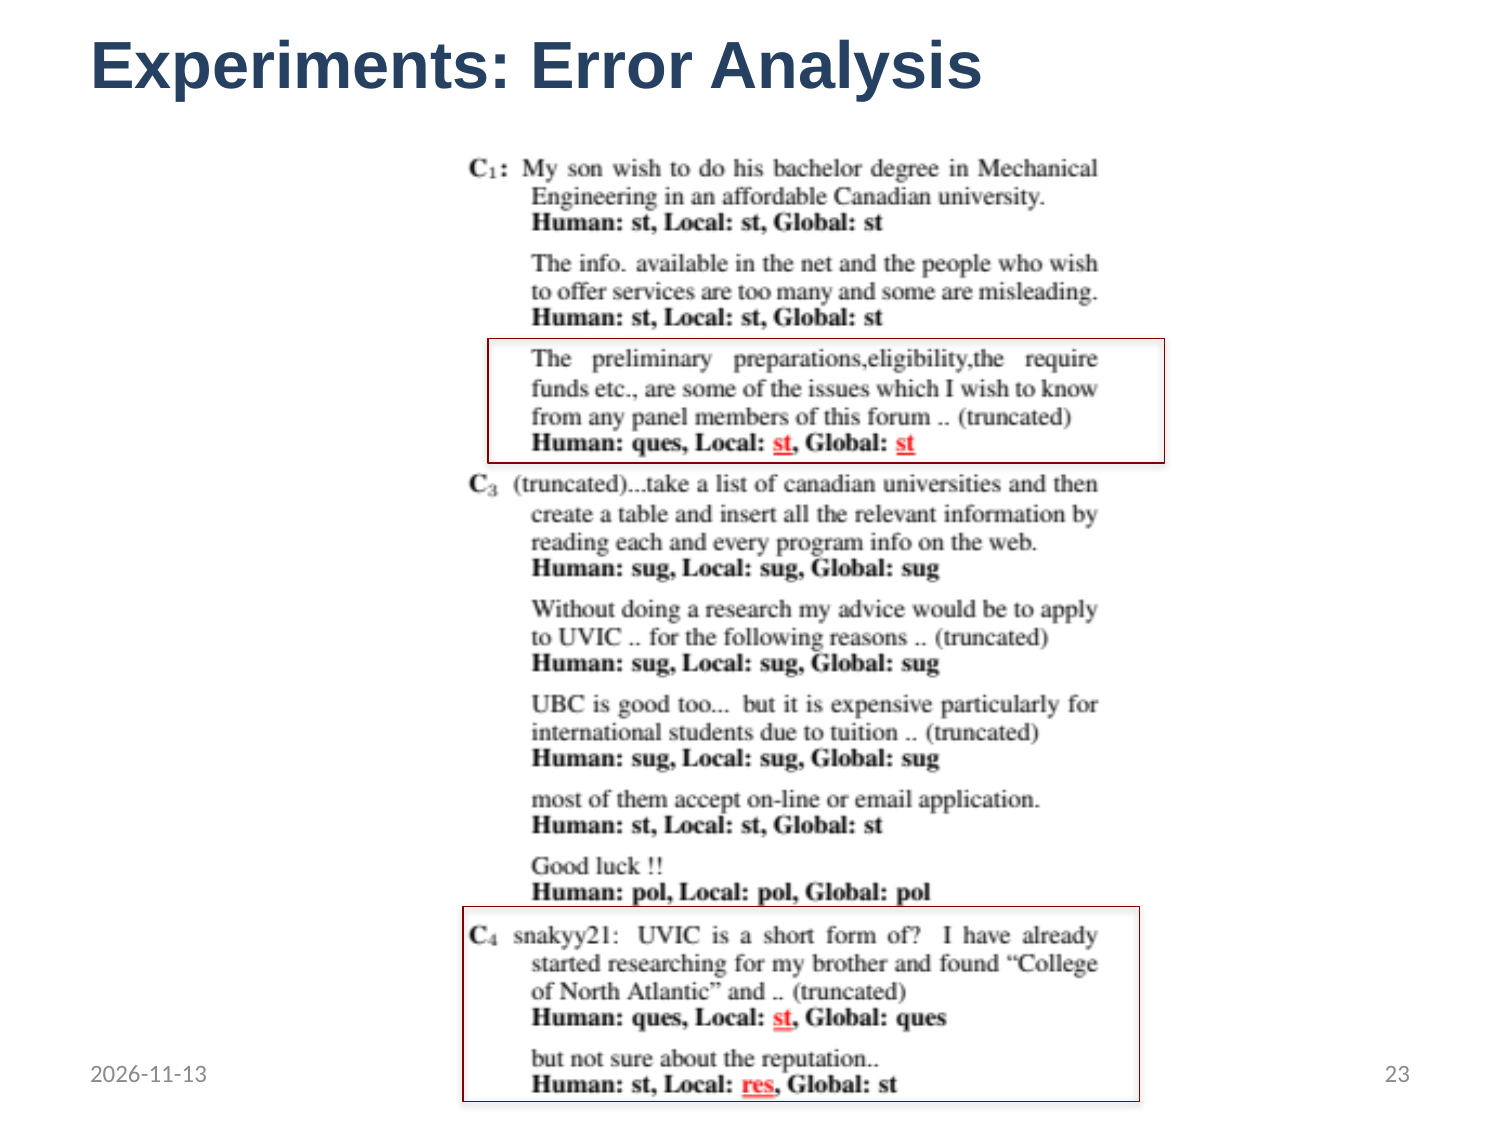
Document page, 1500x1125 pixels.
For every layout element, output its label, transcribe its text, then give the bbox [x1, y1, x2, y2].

text_box [1114, 906, 1140, 1102]
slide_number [75, 1042, 425, 1103]
picture [462, 151, 1110, 1102]
list Experiments: Error Analysis [75, 14, 1398, 143]
text_box [1114, 338, 1165, 464]
slide_number 23 [1144, 1042, 1425, 1103]
